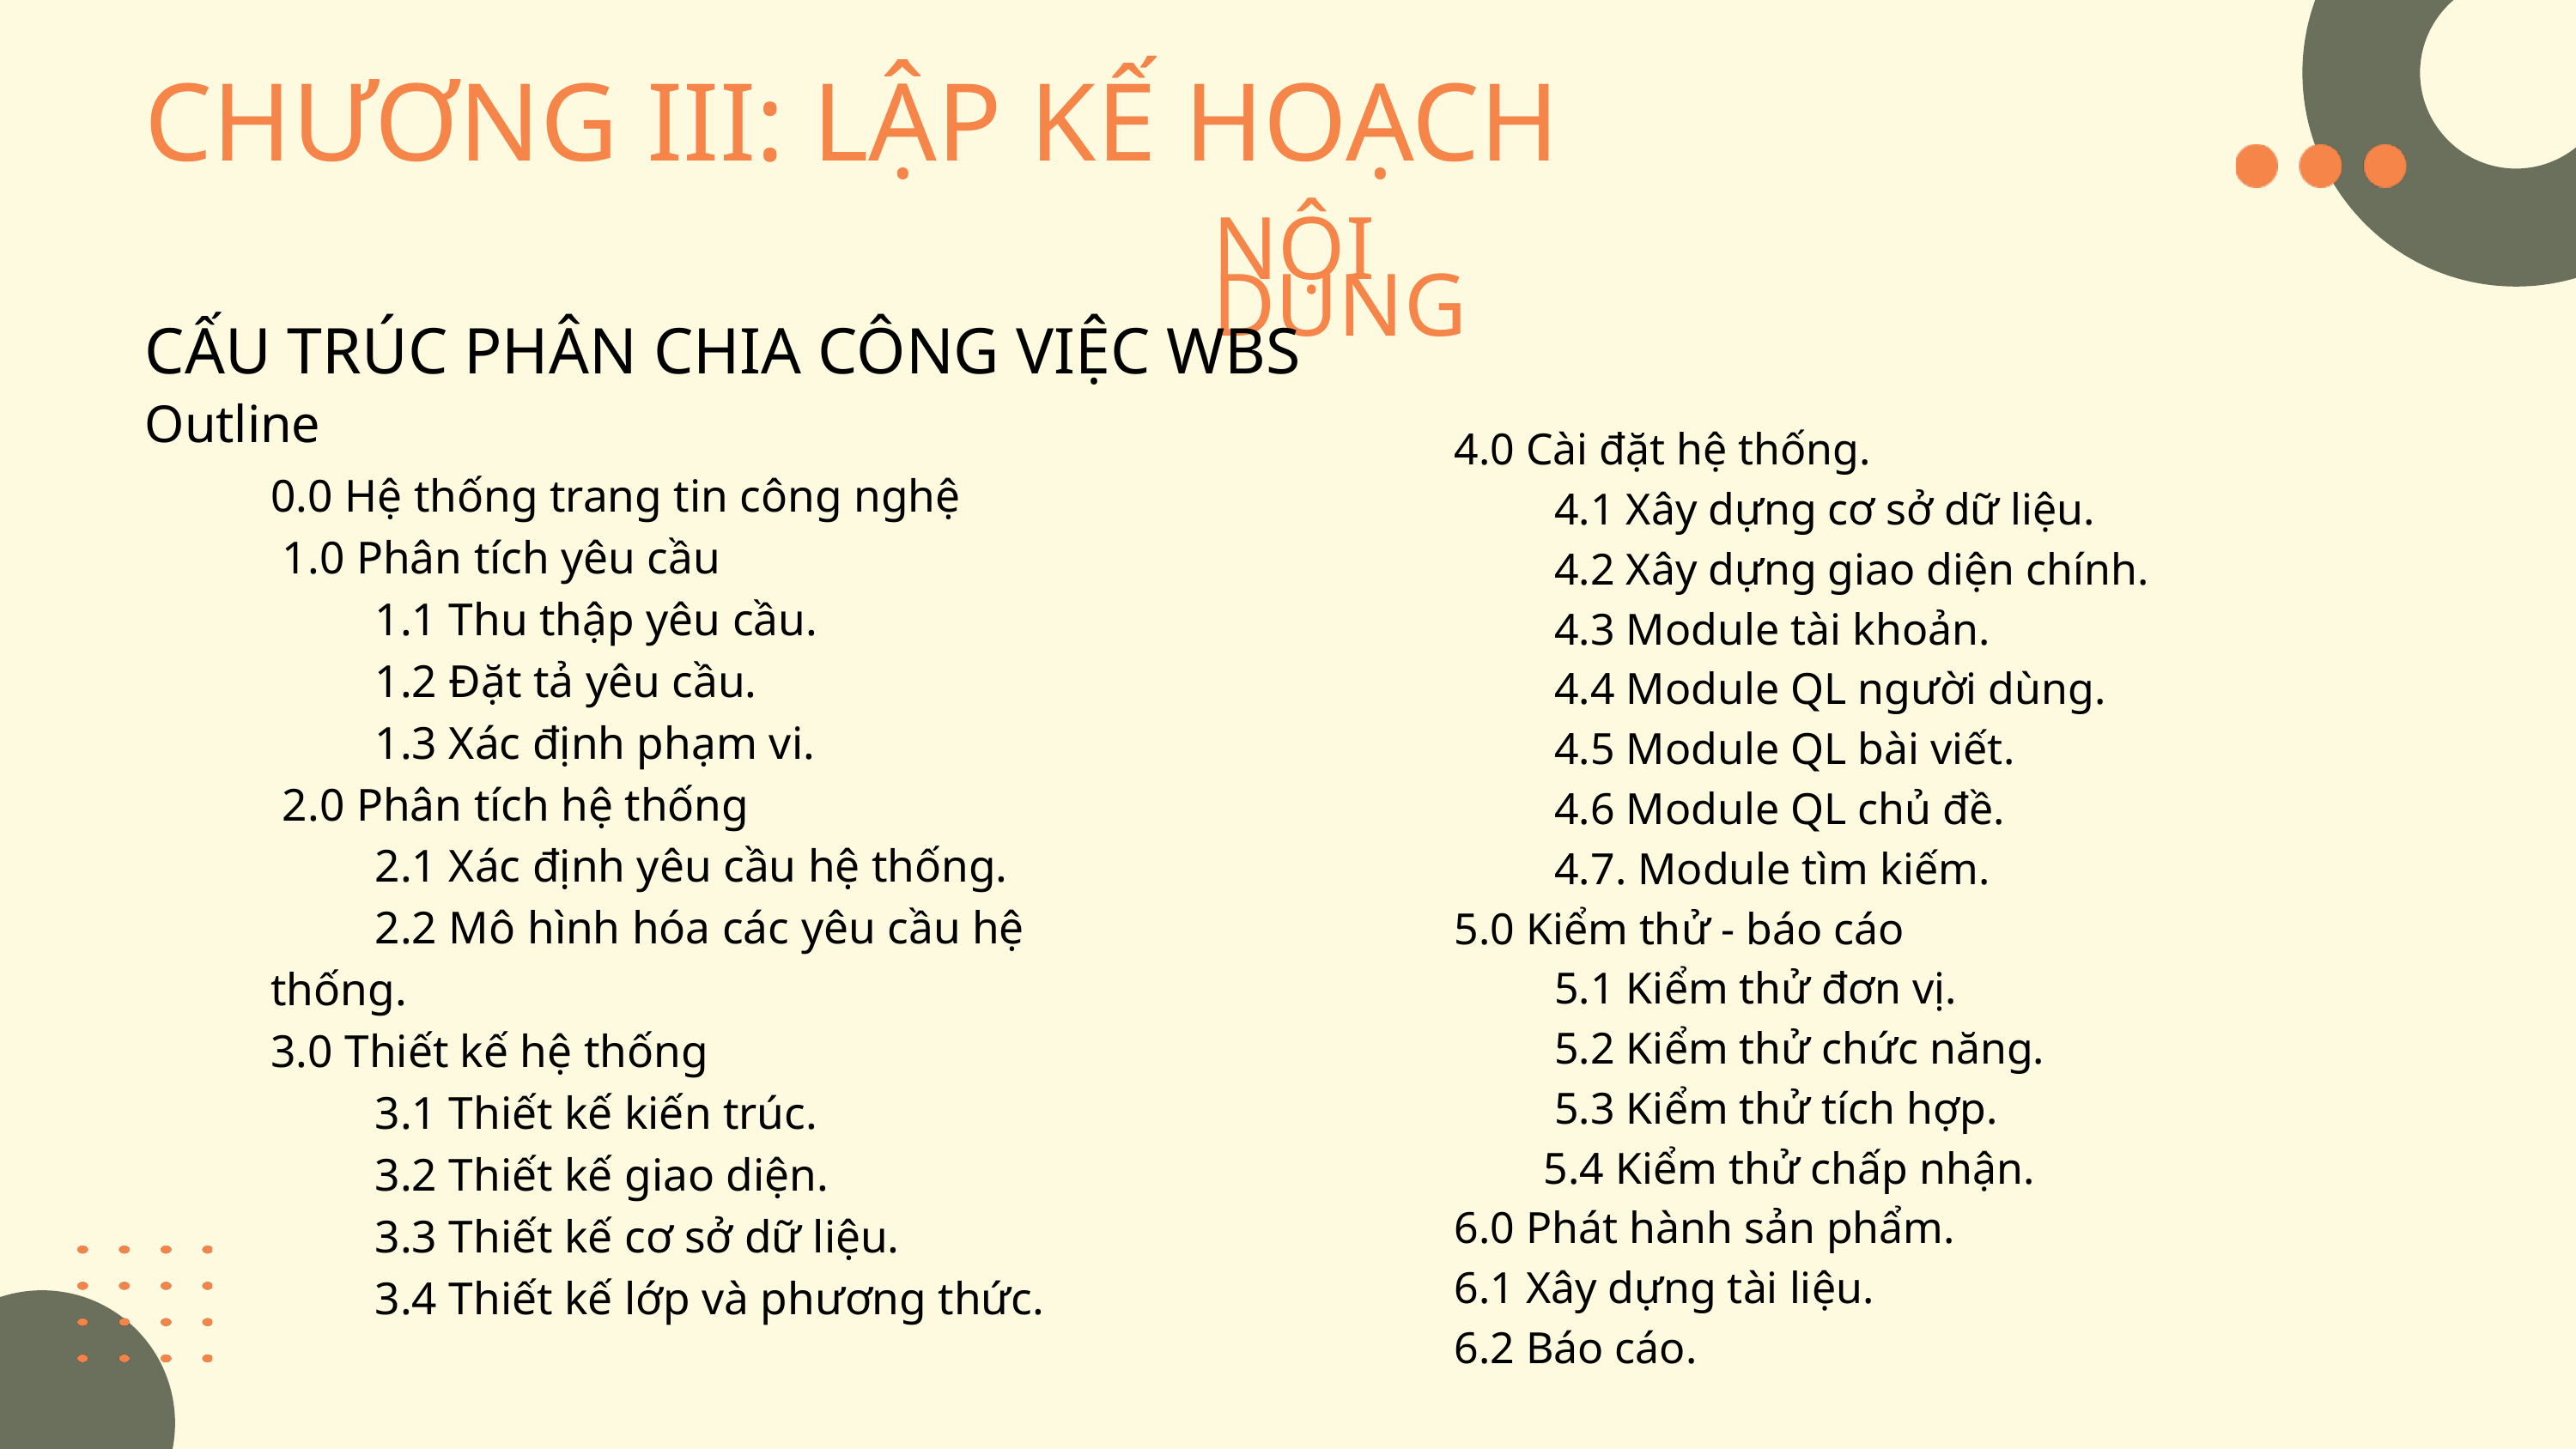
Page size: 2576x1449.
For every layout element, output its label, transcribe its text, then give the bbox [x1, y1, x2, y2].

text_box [2302, 0, 2576, 287]
text_box 4.0 Cài đặt hệ thống. 4.1 Xây dựng cơ sở dữ liệu. 4.2 Xây dựng giao diện chính. 4.3 Module tài khoản. 4.4 Module QL người dùng. 4.5 Module QL bài viết. 4.6 Module QL chủ đề. 4.7. Module tìm kiếm. 5.0 Kiểm thử - báo cáo 5.1 Kiểm thử đơn vị. 5.2 Kiểm thử chức năng. 5.3 Kiểm thử tích hợp. 5.4 Kiểm thử chấp nhận. 6.0 Phát hành sản phẩm. 6.1 Xây dựng tài liệu. 6.2 Báo cáo. [1454, 413, 2306, 1434]
text_box CẤU TRÚC PHÂN CHIA CÔNG VIỆC WBS [144, 345, 1996, 428]
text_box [0, 1289, 176, 1449]
text_box Outline [144, 428, 380, 539]
text_box CHƯƠNG III: LẬP KẾ HOẠCH [144, 82, 1790, 183]
text_box [77, 1246, 213, 1362]
text_box [2235, 144, 2298, 188]
text_box 0.0 Hệ thống trang tin công nghệ 1.0 Phân tích yêu cầu 1.1 Thu thập yêu cầu. 1.2 Đặt tả yêu cầu. 1.3 Xác định phạm vi. 2.0 Phân tích hệ thống 2.1 Xác định yêu cầu hệ thống. 2.2 Mô hình hóa các yêu cầu hệ thống. 3.0 Thiết kế hệ thống 3.1 Thiết kế kiến trúc. 3.2 Thiết kế giao diện. 3.3 Thiết kế cơ sở dữ liệu. 3.4 Thiết kế lớp và phương thức. [270, 459, 1078, 1440]
text_box NỘI DUNG [1212, 240, 1625, 345]
